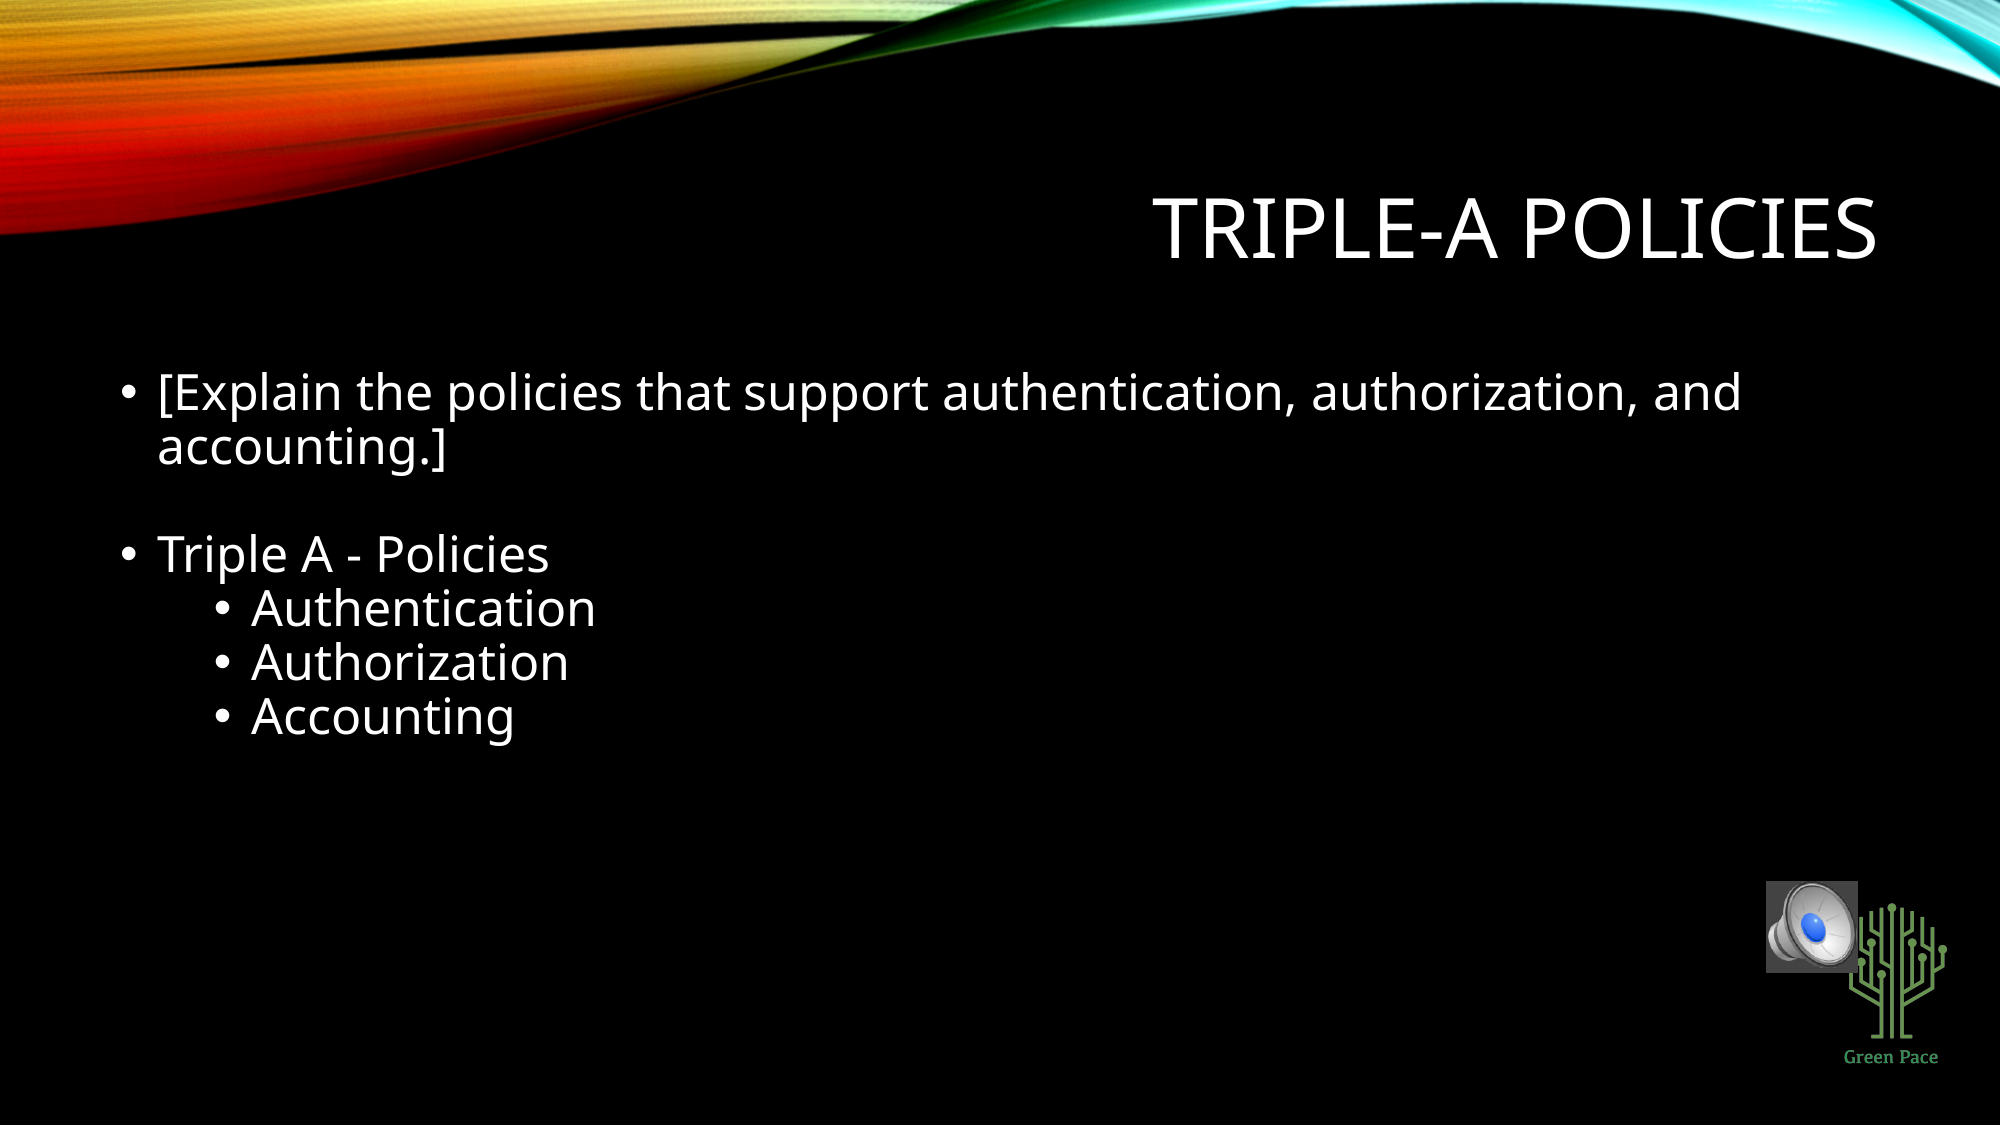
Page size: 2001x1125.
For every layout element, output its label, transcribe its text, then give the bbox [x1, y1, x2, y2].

picture [1764, 879, 1964, 1082]
title TRIPLE-A POLICIES [474, 124, 1888, 338]
picture [0, 0, 2000, 237]
list [Explain the policies that support authentication, authorization, and accounting.] Triple A - Policies Authentication Authorization Accounting [111, 359, 1888, 1021]
